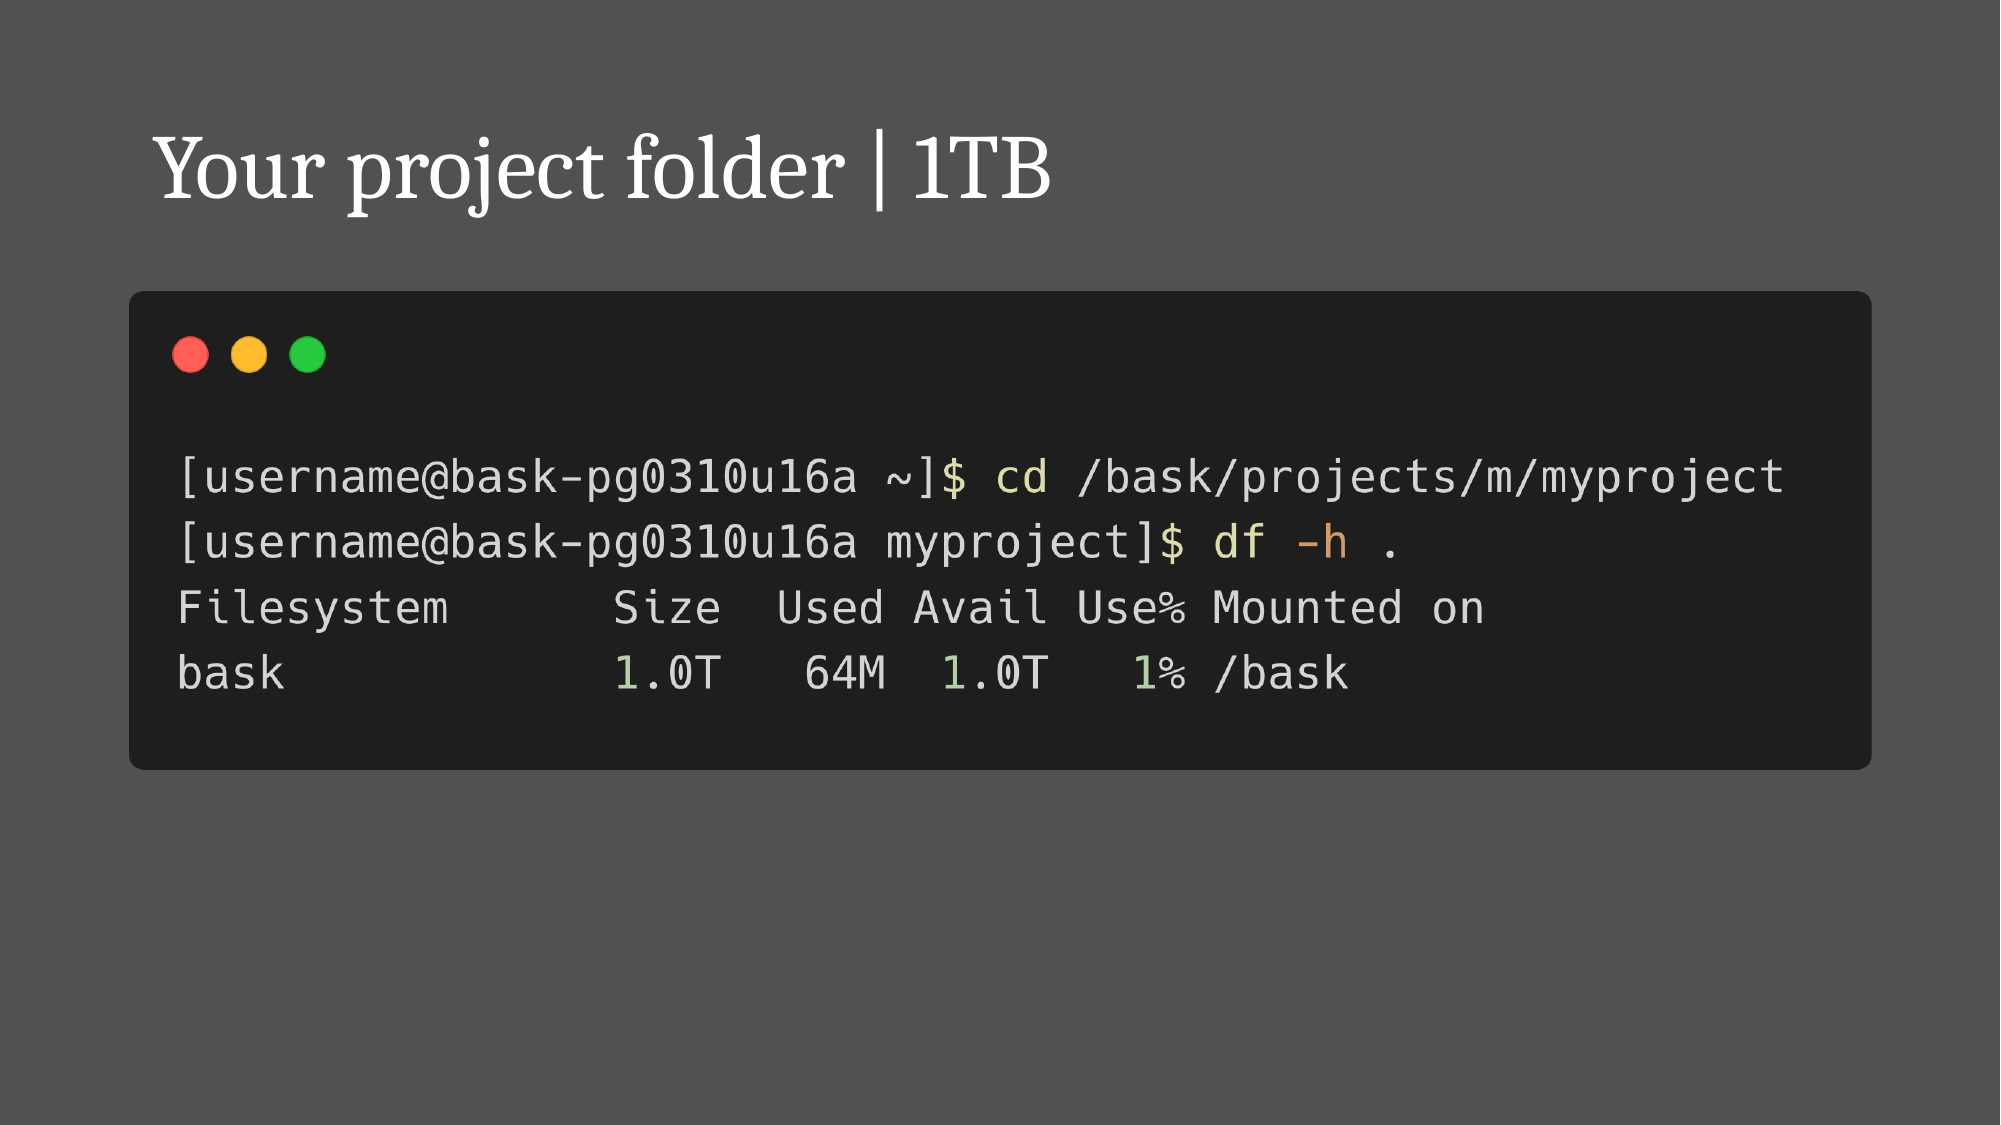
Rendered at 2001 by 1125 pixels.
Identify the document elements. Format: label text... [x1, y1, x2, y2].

title Your project folder | 1TB [137, 59, 1863, 180]
picture [5, 180, 1994, 880]
